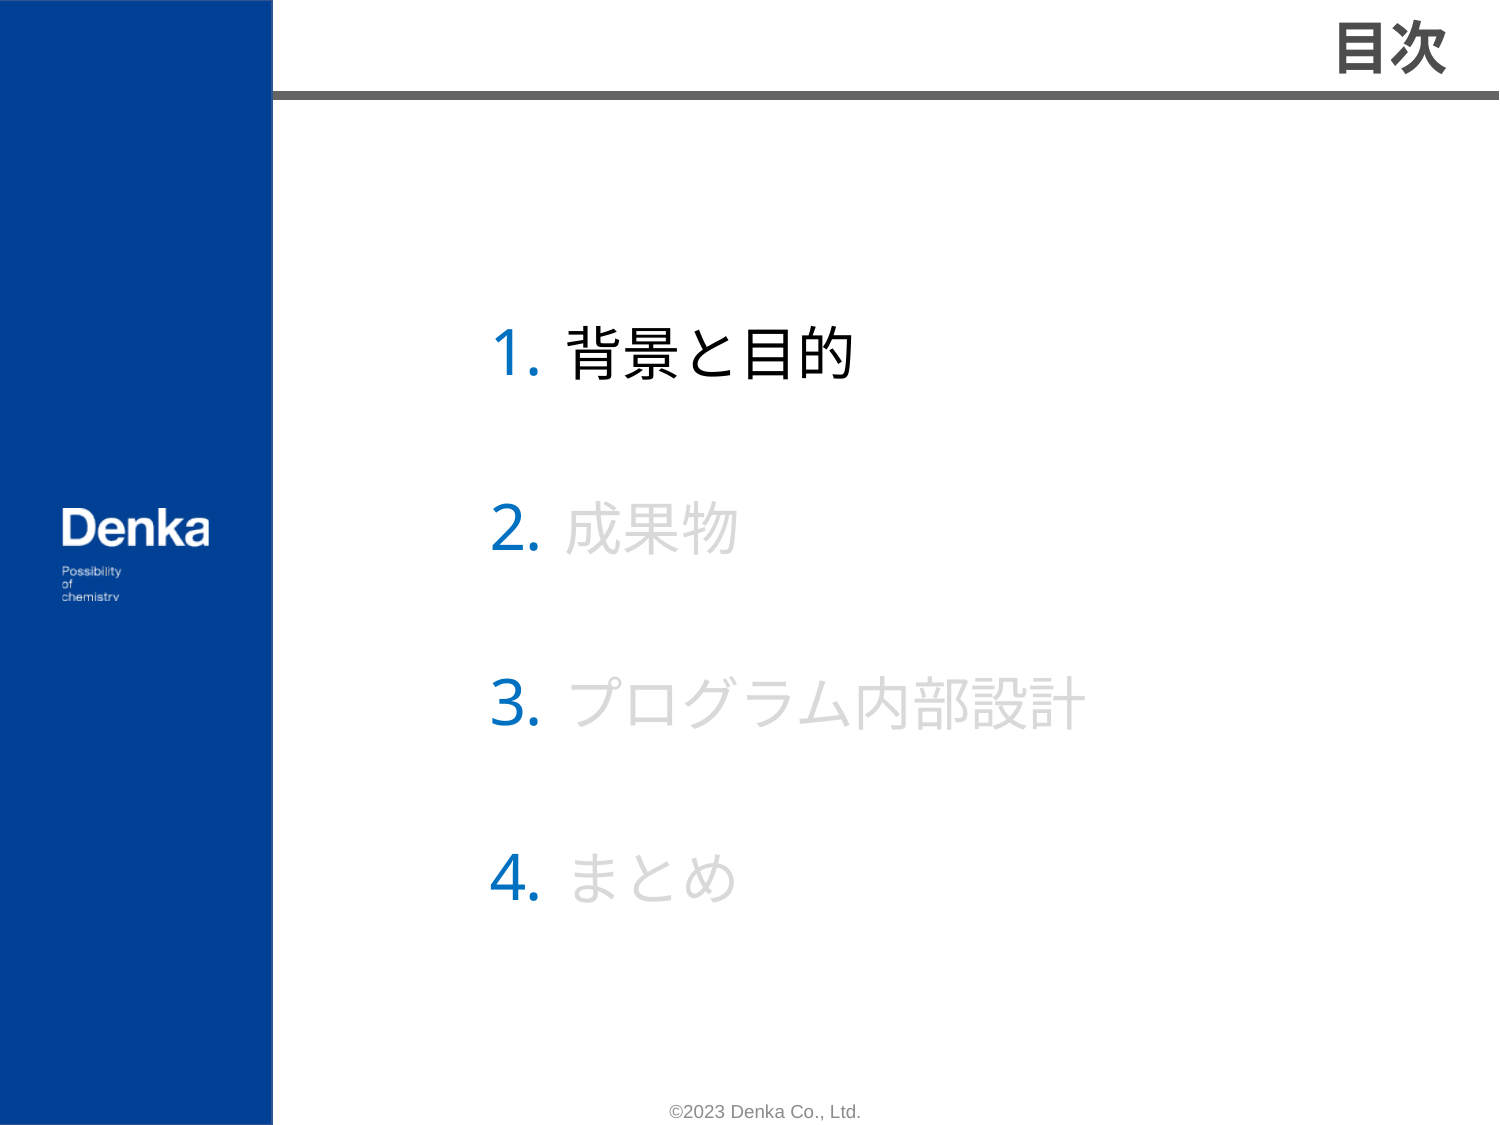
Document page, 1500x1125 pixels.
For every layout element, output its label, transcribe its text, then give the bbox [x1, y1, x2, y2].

text_box 背景と目的 成果物 プログラム内部設計 まとめ [474, 100, 1443, 1024]
